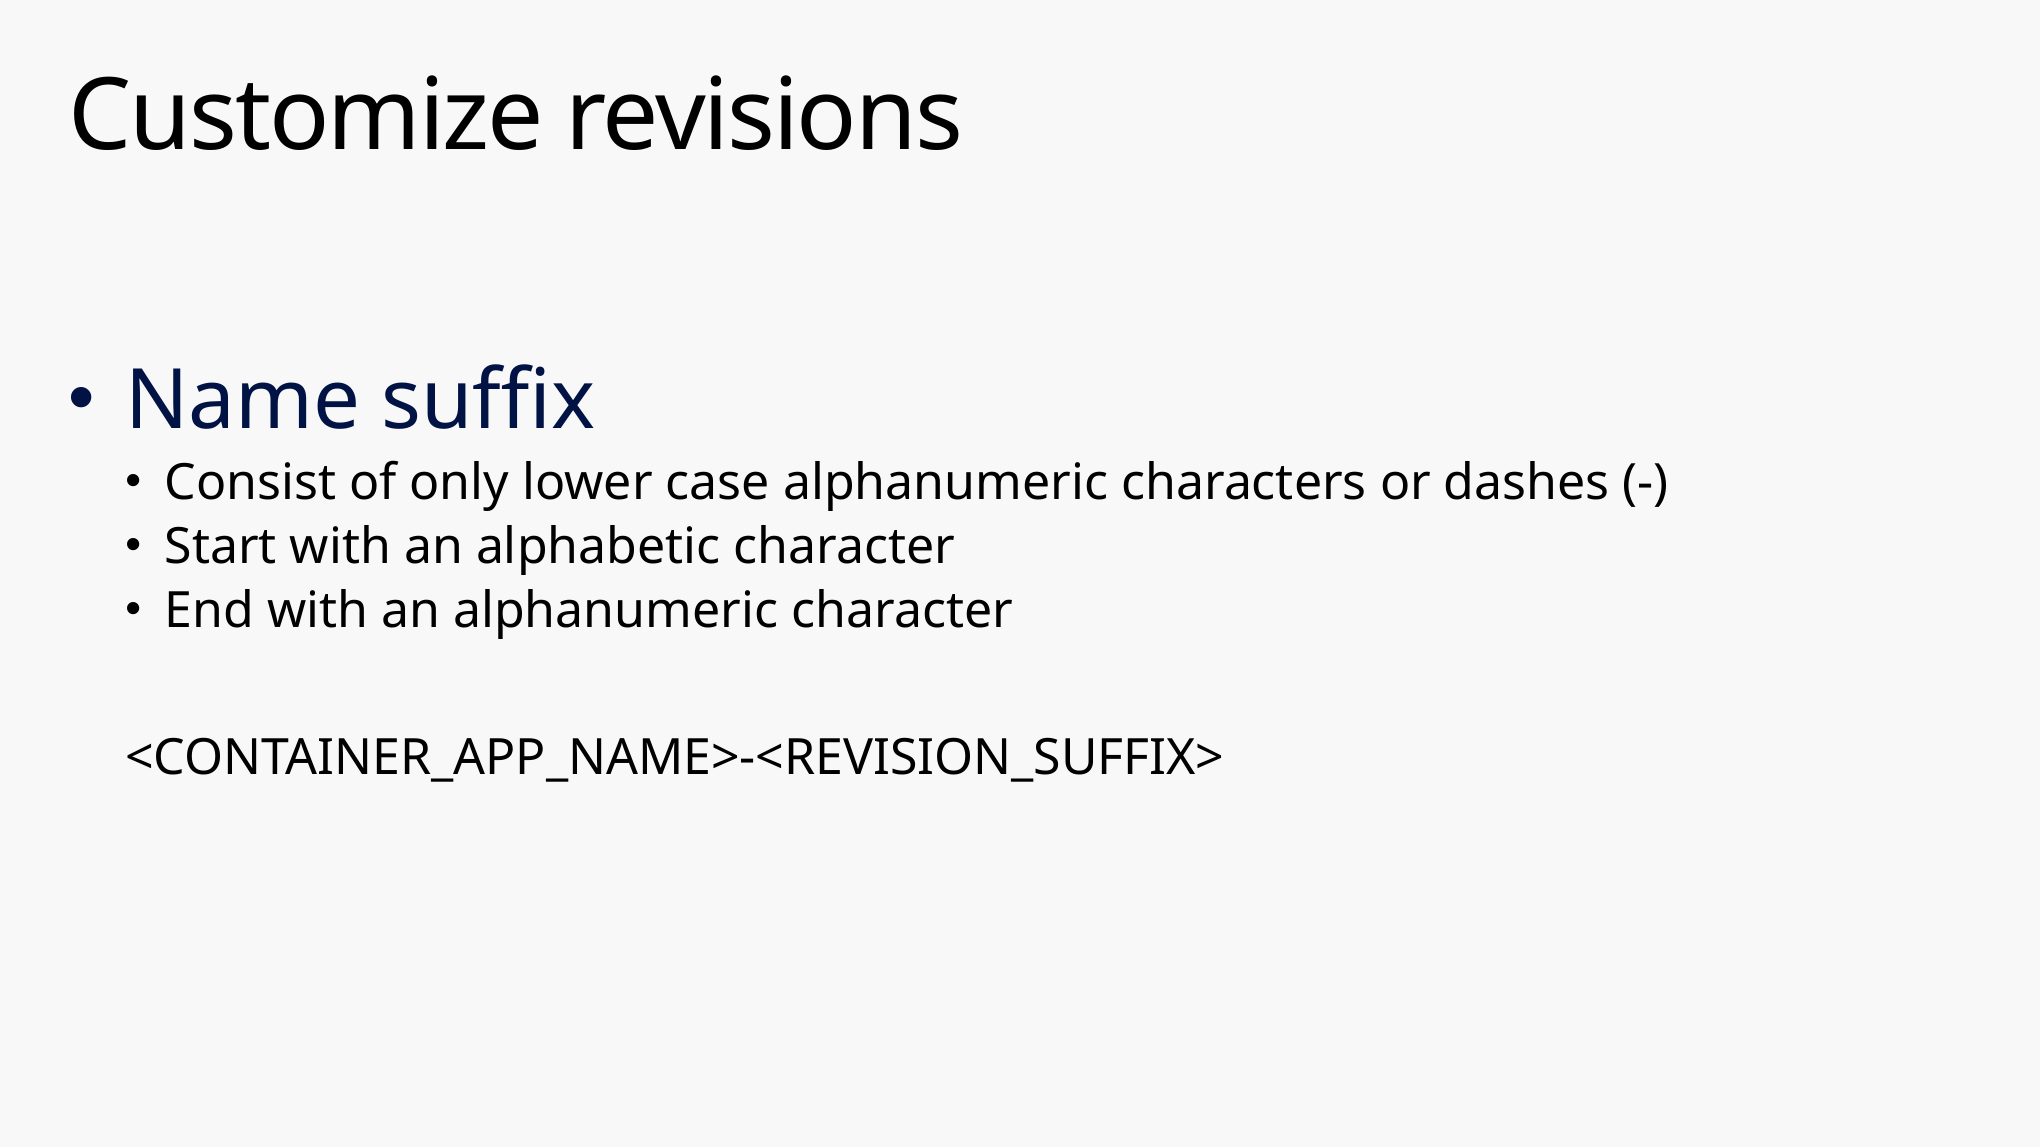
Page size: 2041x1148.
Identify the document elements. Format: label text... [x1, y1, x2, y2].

title Customize revisions [45, 48, 1996, 199]
list Name suffix Consist of only lower case alphanumeric characters or dashes (-) Start with an alphabetic character End with an alphanumeric character <CONTAINER_APP_NAME>-<REVISION_SUFFIX> [45, 341, 1996, 796]
